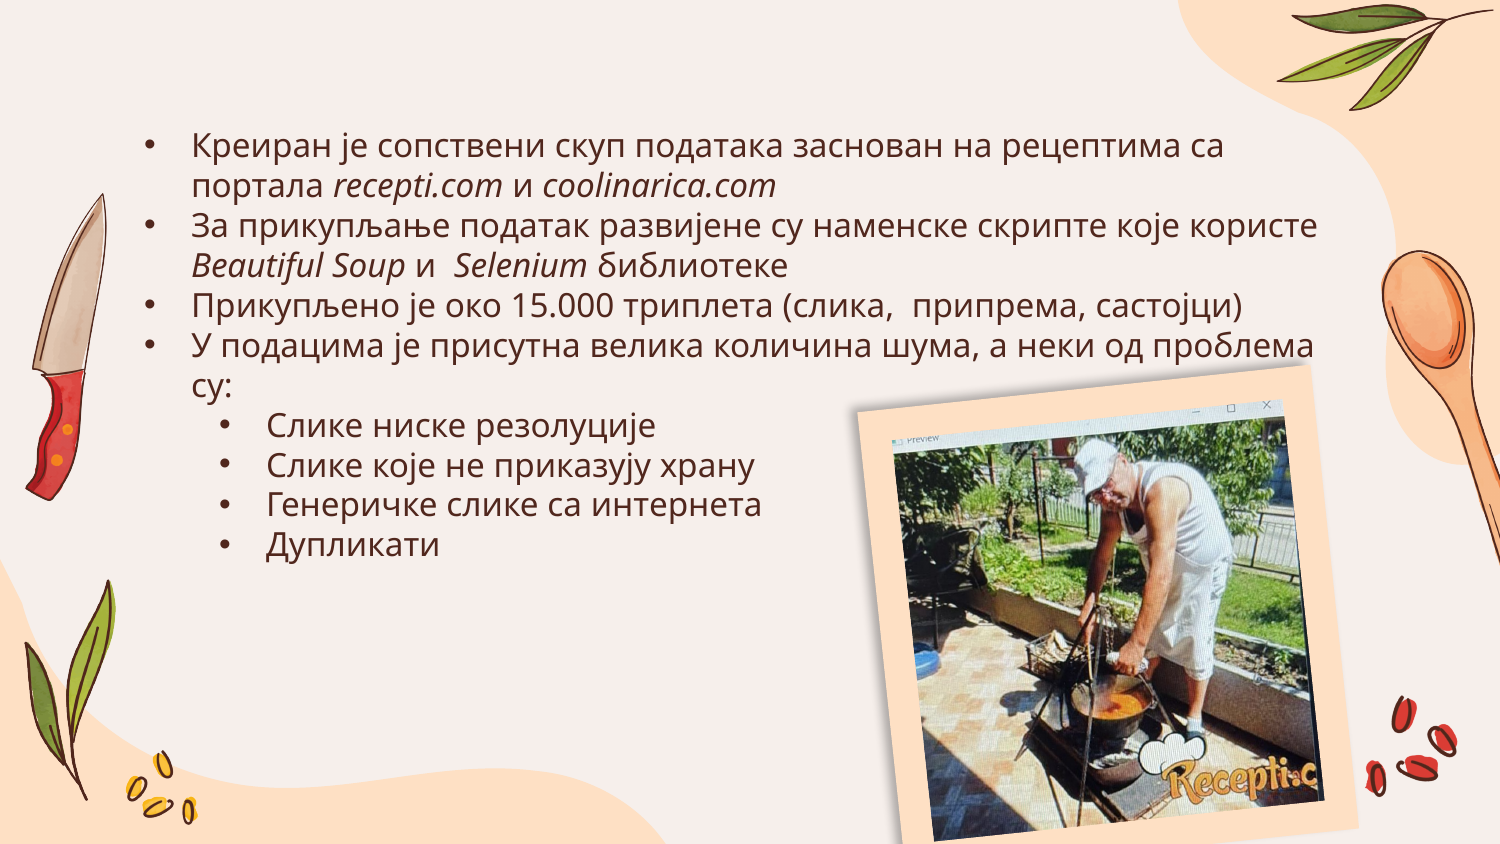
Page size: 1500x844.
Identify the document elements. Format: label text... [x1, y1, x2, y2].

picture [0, 187, 129, 504]
picture [24, 579, 116, 801]
picture [1352, 692, 1466, 818]
picture [1273, 0, 1493, 138]
picture [1381, 250, 1500, 662]
picture [120, 748, 213, 843]
picture [892, 400, 1324, 841]
subtitle Креиран је сопствени скуп података заснован на рецептима са портала recepti.com и coolinarica.com За прикупљање податак развијене су наменске скрипте које користе Beautiful Soup и Selenium библиотеке Прикупљено је око 15.000 триплета (слика, припрема, састојци) У подацима је присутна велика количина шума, а неки од проблема су: Слике ниске резолуције Слике које не приказују храну Генеричке слике са интернета Дупликати [129, 109, 1356, 494]
